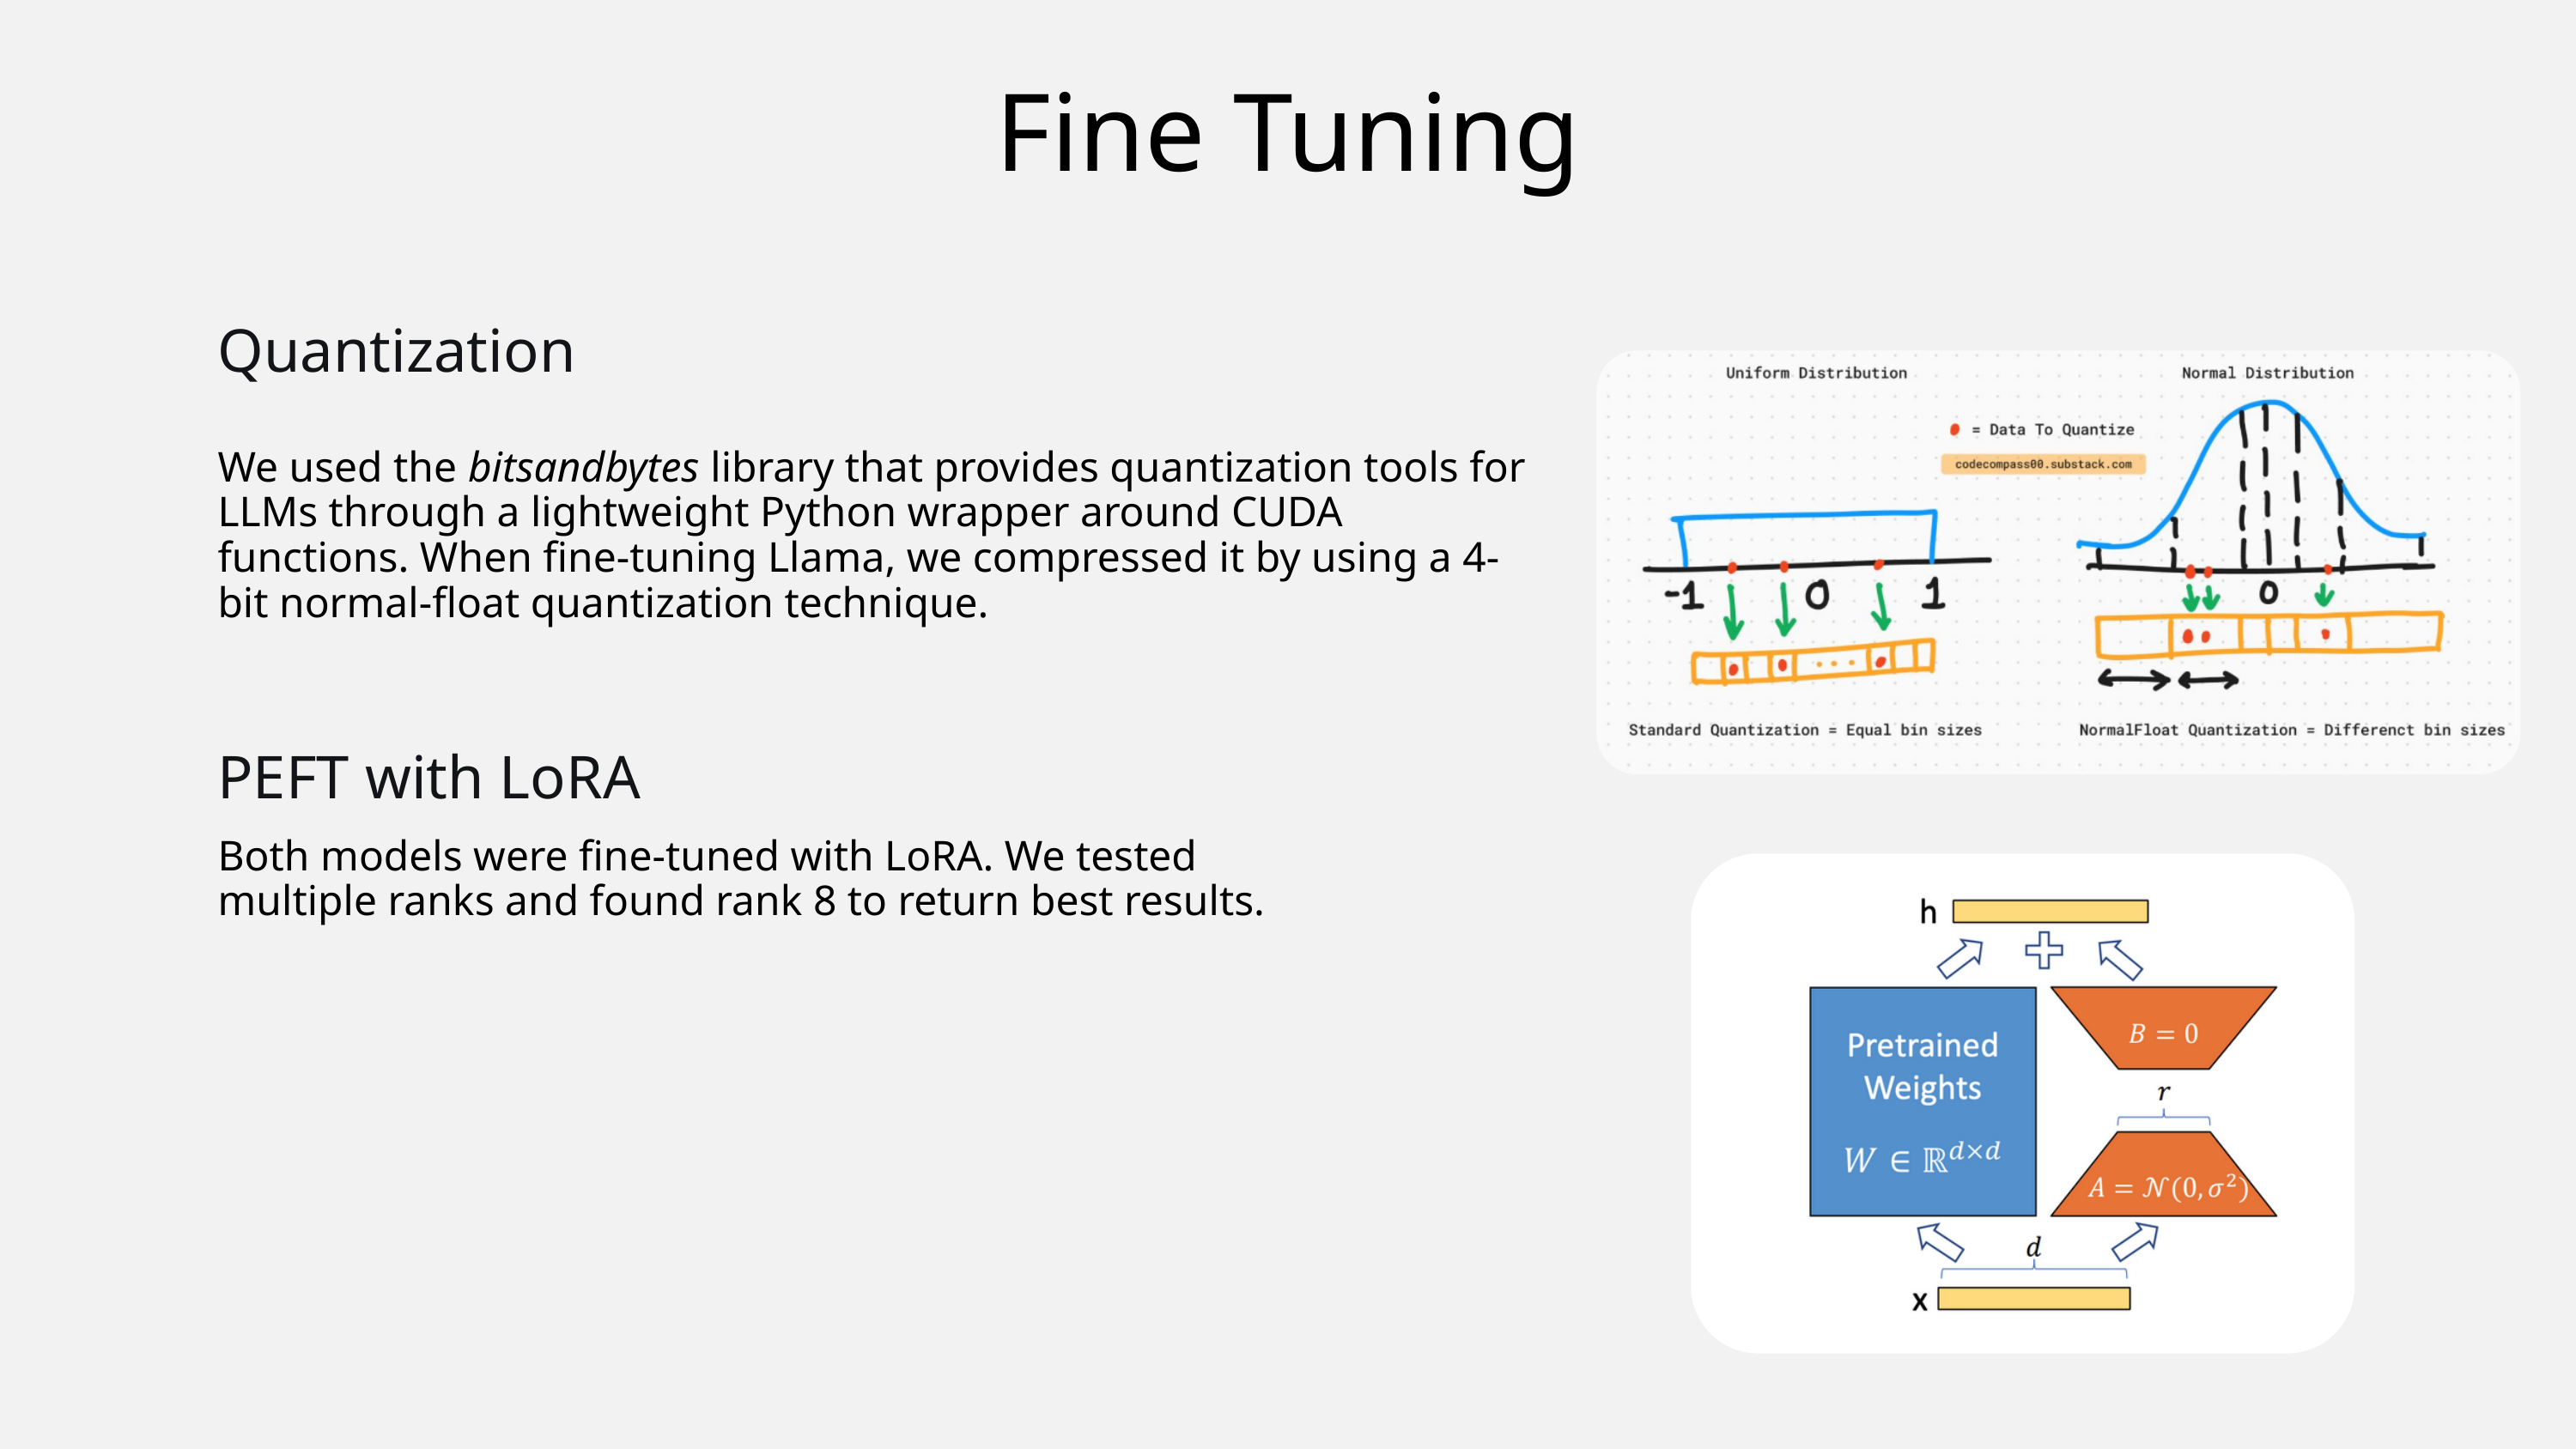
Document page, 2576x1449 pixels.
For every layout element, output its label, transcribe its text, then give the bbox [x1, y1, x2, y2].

text_box PEFT with LoRA [217, 745, 738, 811]
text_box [1596, 349, 2521, 775]
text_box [1690, 852, 2355, 1354]
text_box Quantization [217, 318, 663, 385]
text_box Fine Tuning [924, 75, 1652, 193]
text_box Both models were fine-tuned with LoRA. We tested multiple ranks and found rank 8 to return best results. [217, 834, 1354, 925]
text_box We used the bitsandbytes library that provides quantization tools for LLMs through a lightweight Python wrapper around CUDA functions. When fine-tuning Llama, we compressed it by using a 4-bit normal-float quantization technique. [217, 444, 1540, 626]
